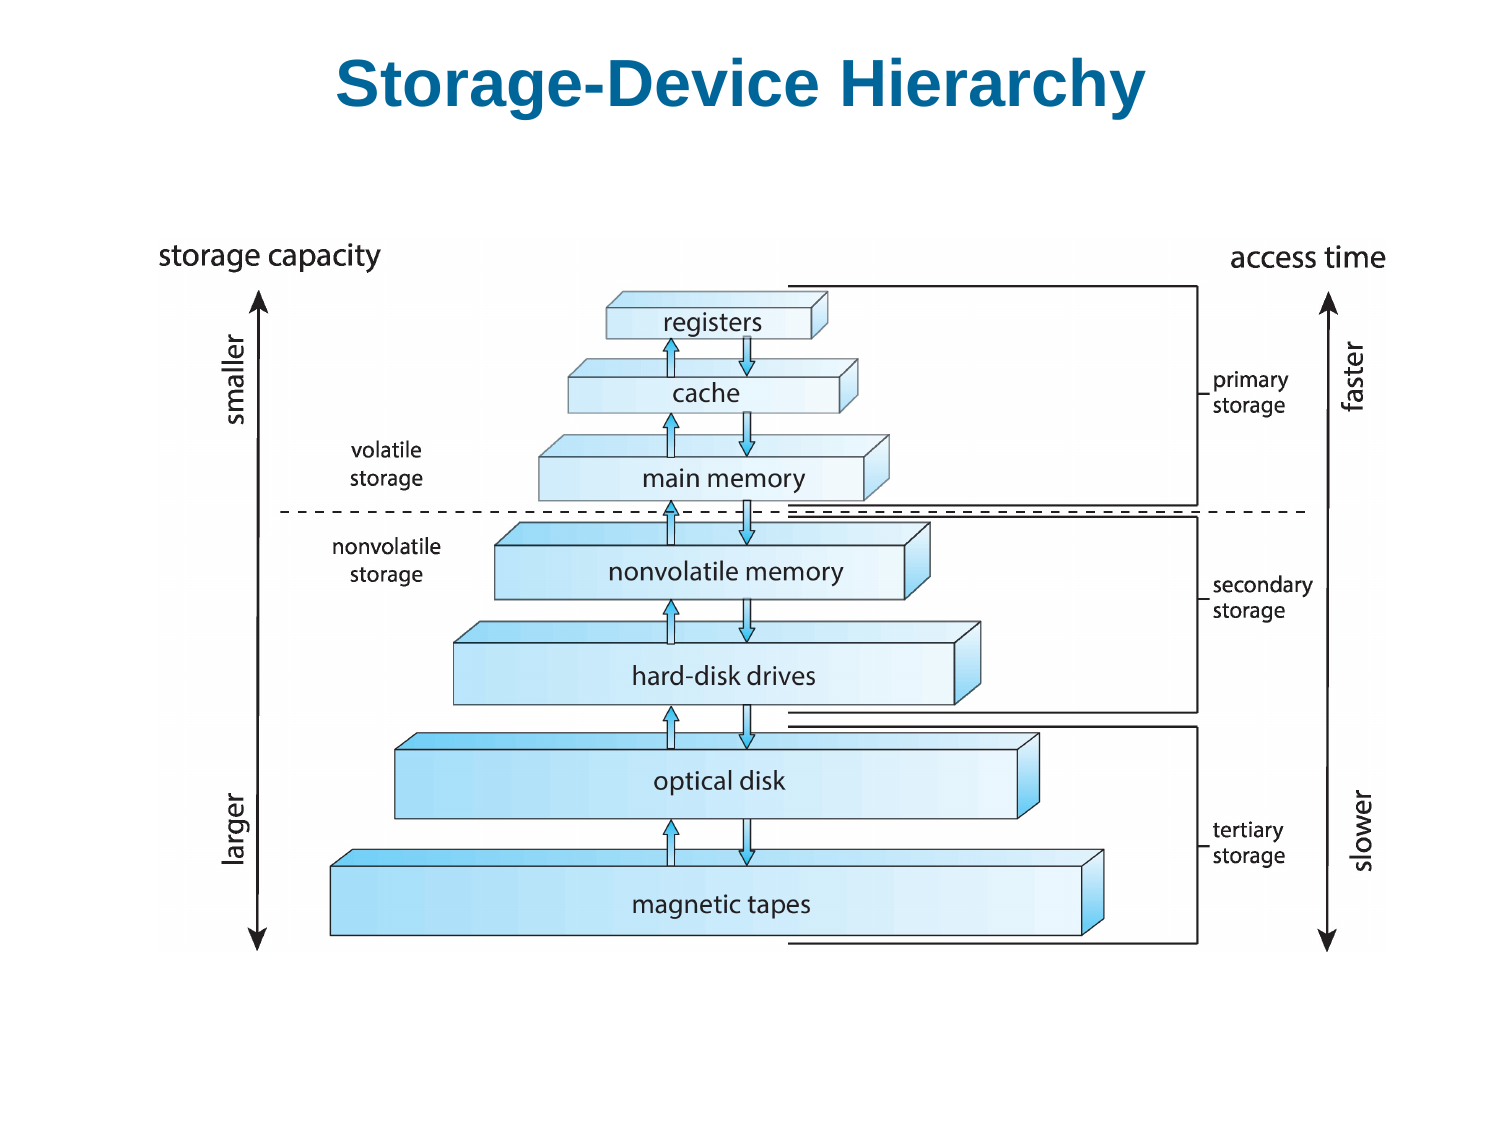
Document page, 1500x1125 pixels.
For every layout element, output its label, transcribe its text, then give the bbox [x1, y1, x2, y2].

title Storage-Device Hierarchy [75, 32, 1408, 128]
picture [157, 238, 1386, 952]
